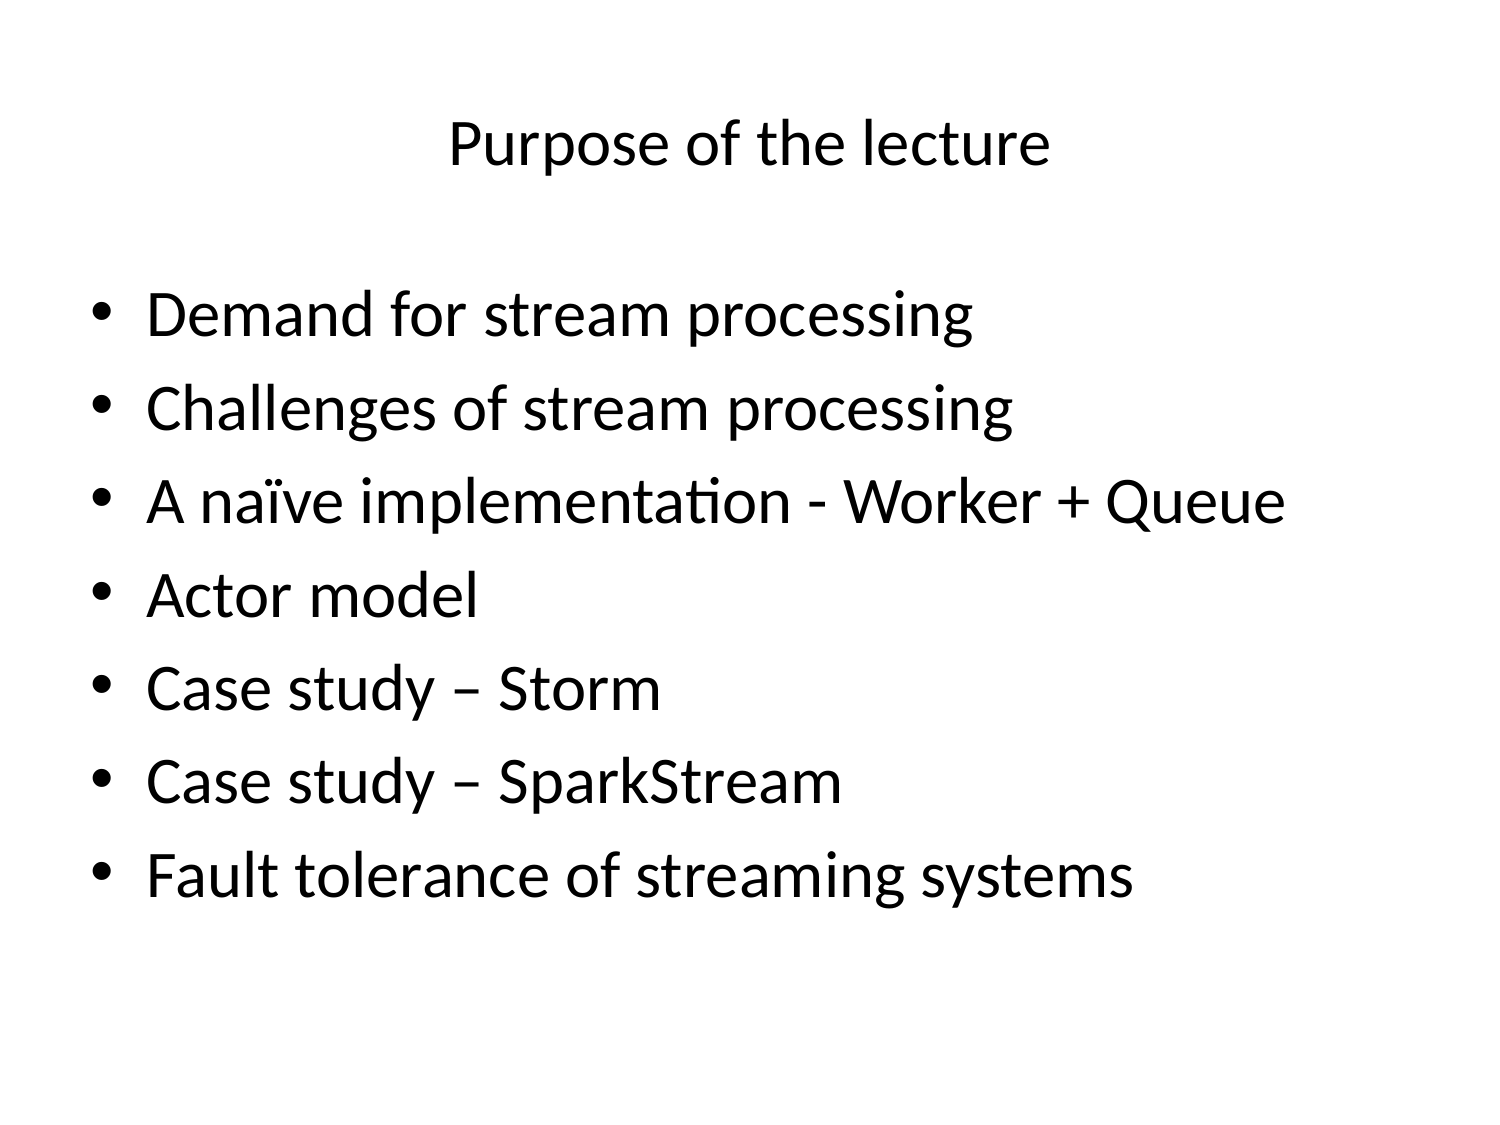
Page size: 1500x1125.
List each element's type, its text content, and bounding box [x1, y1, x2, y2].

list Demand for stream processing Challenges of stream processing A naïve implementation - Worker + Queue Actor model Case study – Storm Case study – SparkStream Fault tolerance of streaming systems [75, 262, 1425, 1005]
title Purpose of the lecture [75, 45, 1425, 233]
